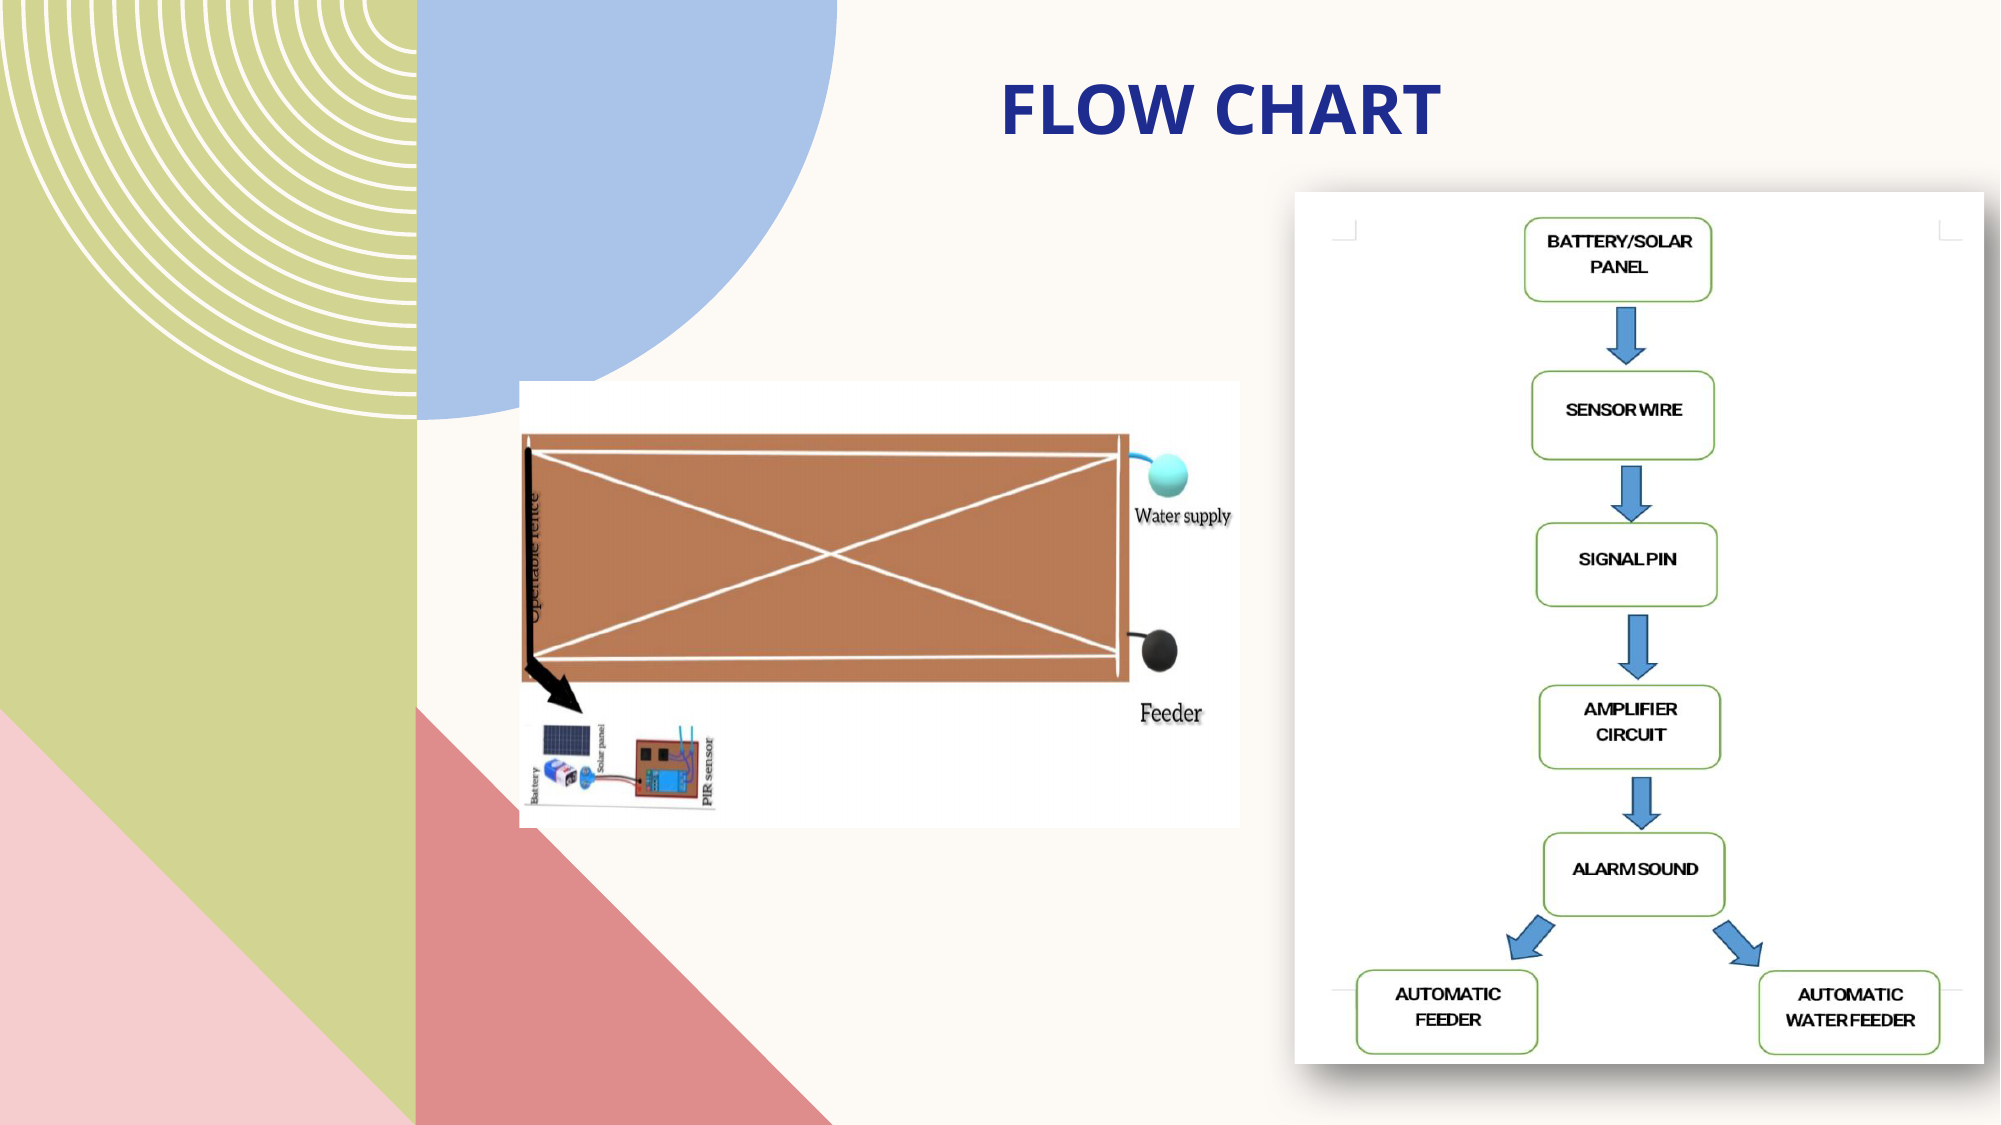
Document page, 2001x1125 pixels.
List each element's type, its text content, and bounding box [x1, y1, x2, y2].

picture [1294, 192, 1985, 1064]
title FLOW CHART [648, 41, 1795, 149]
picture [519, 381, 1240, 828]
